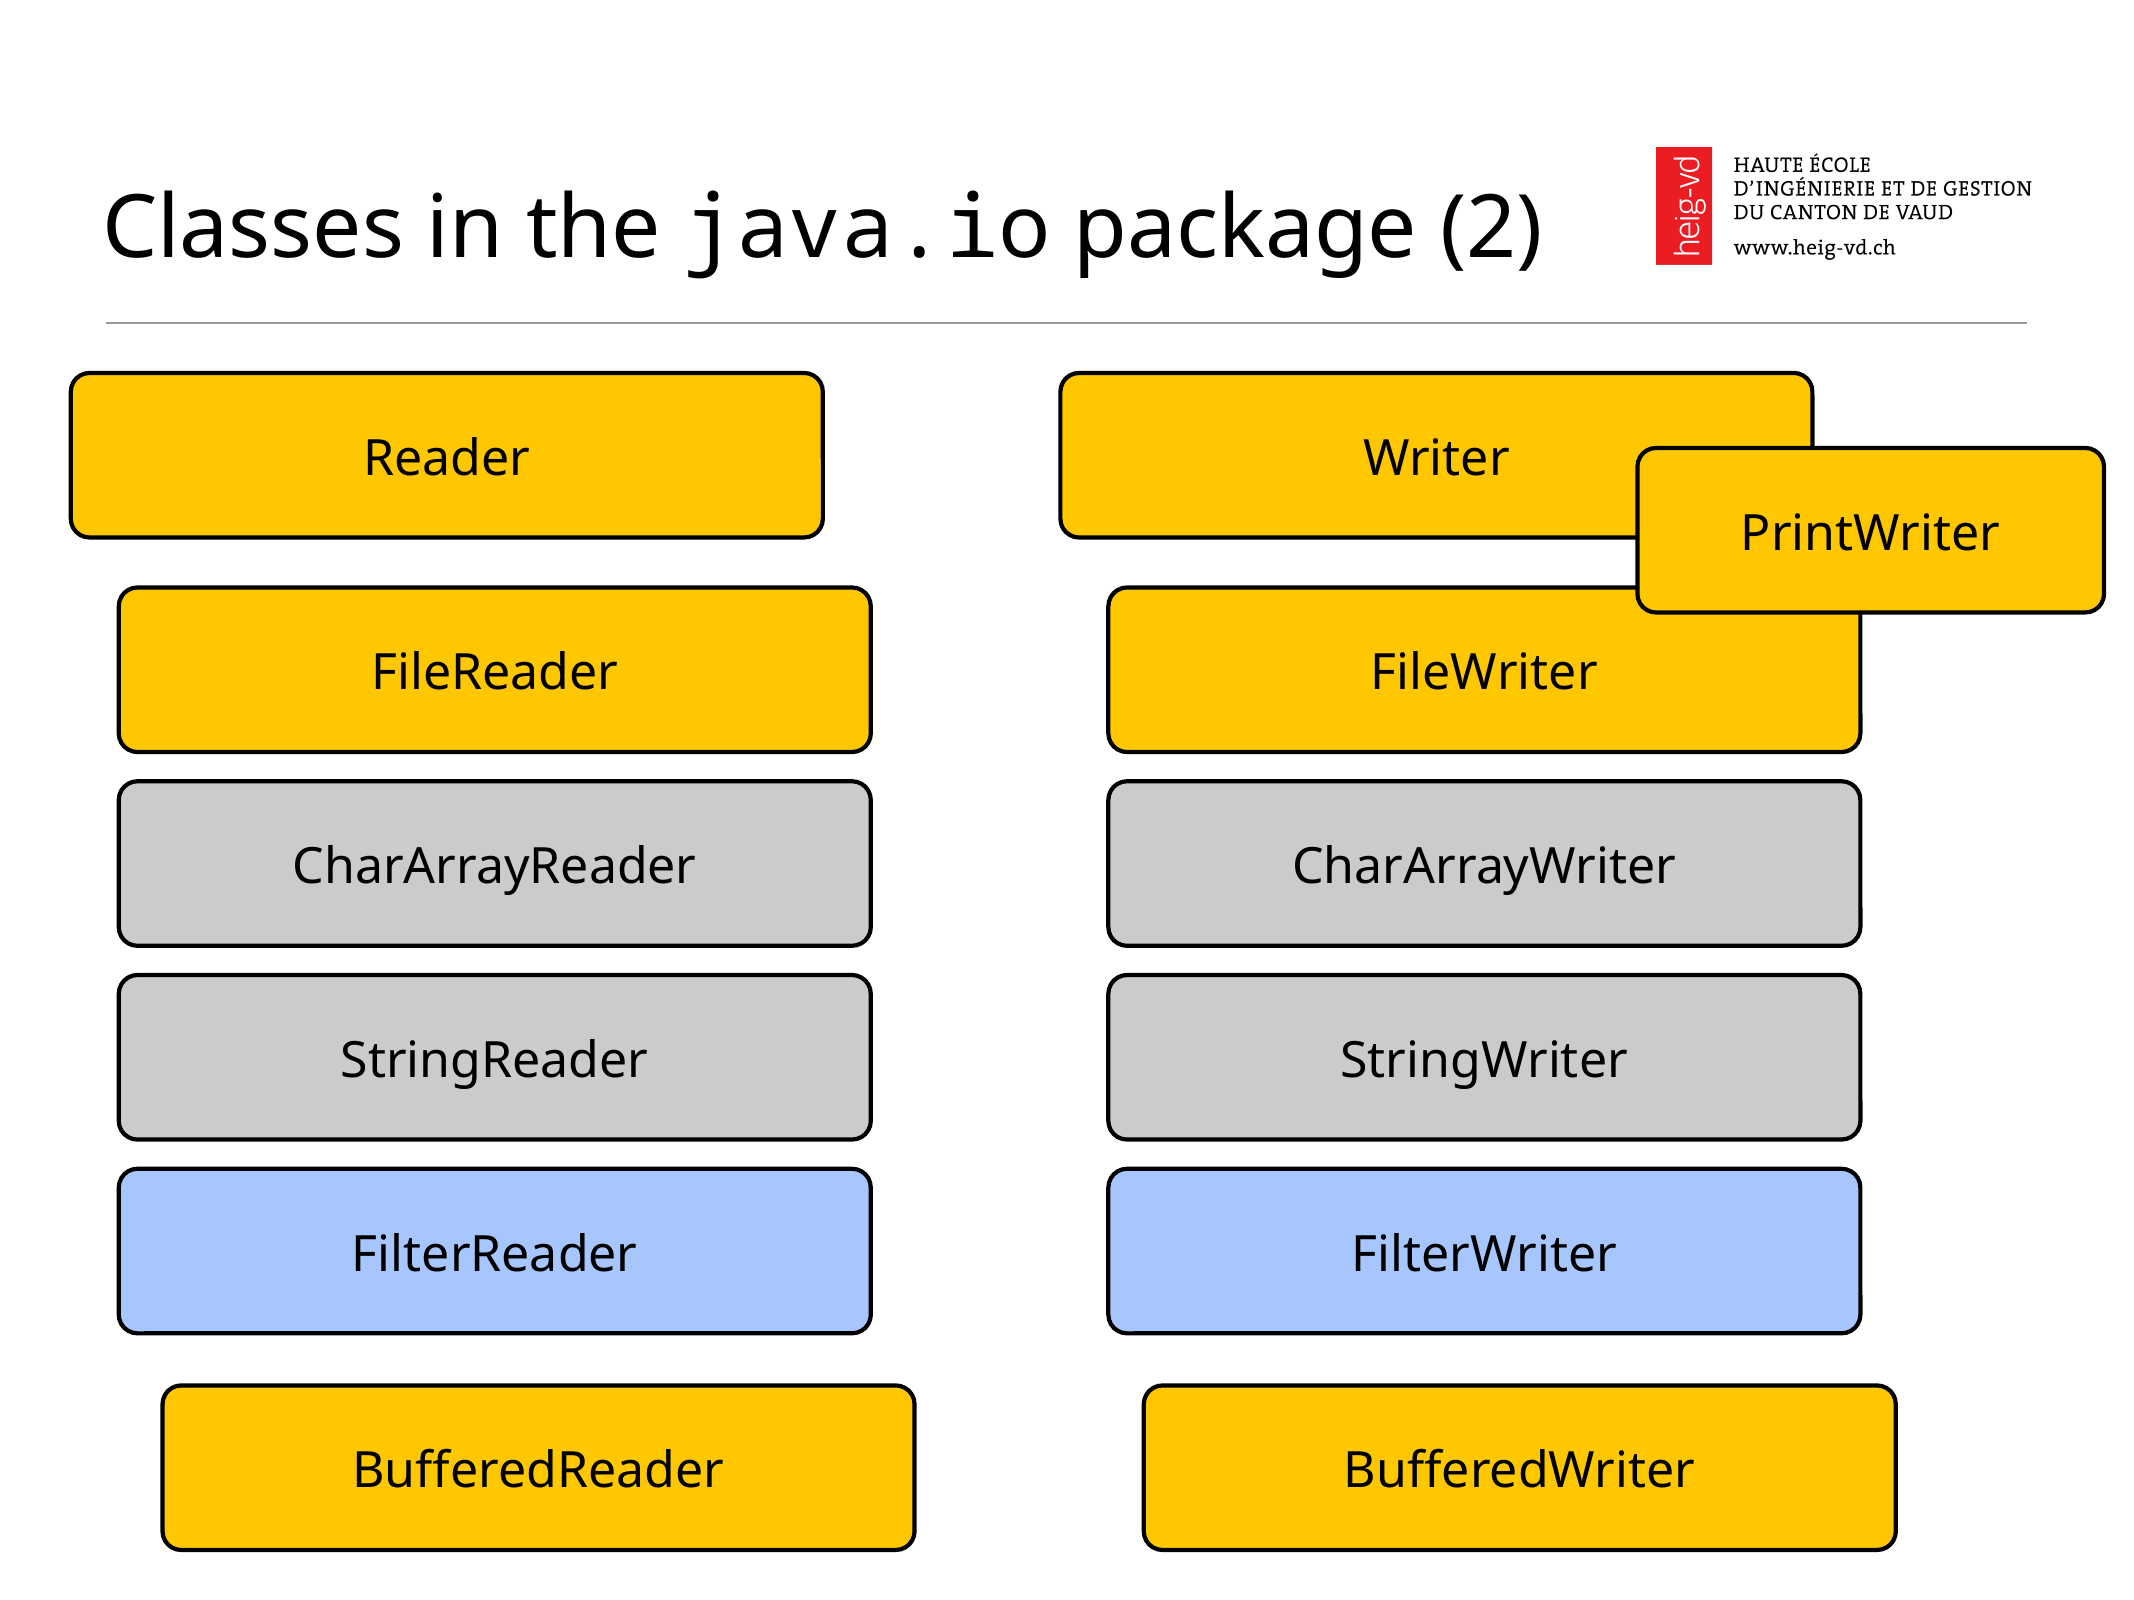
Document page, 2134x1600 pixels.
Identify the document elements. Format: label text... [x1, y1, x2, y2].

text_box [1060, 372, 2105, 1551]
title Classes in the java.io package (2) [93, 53, 2041, 284]
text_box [70, 372, 915, 1551]
